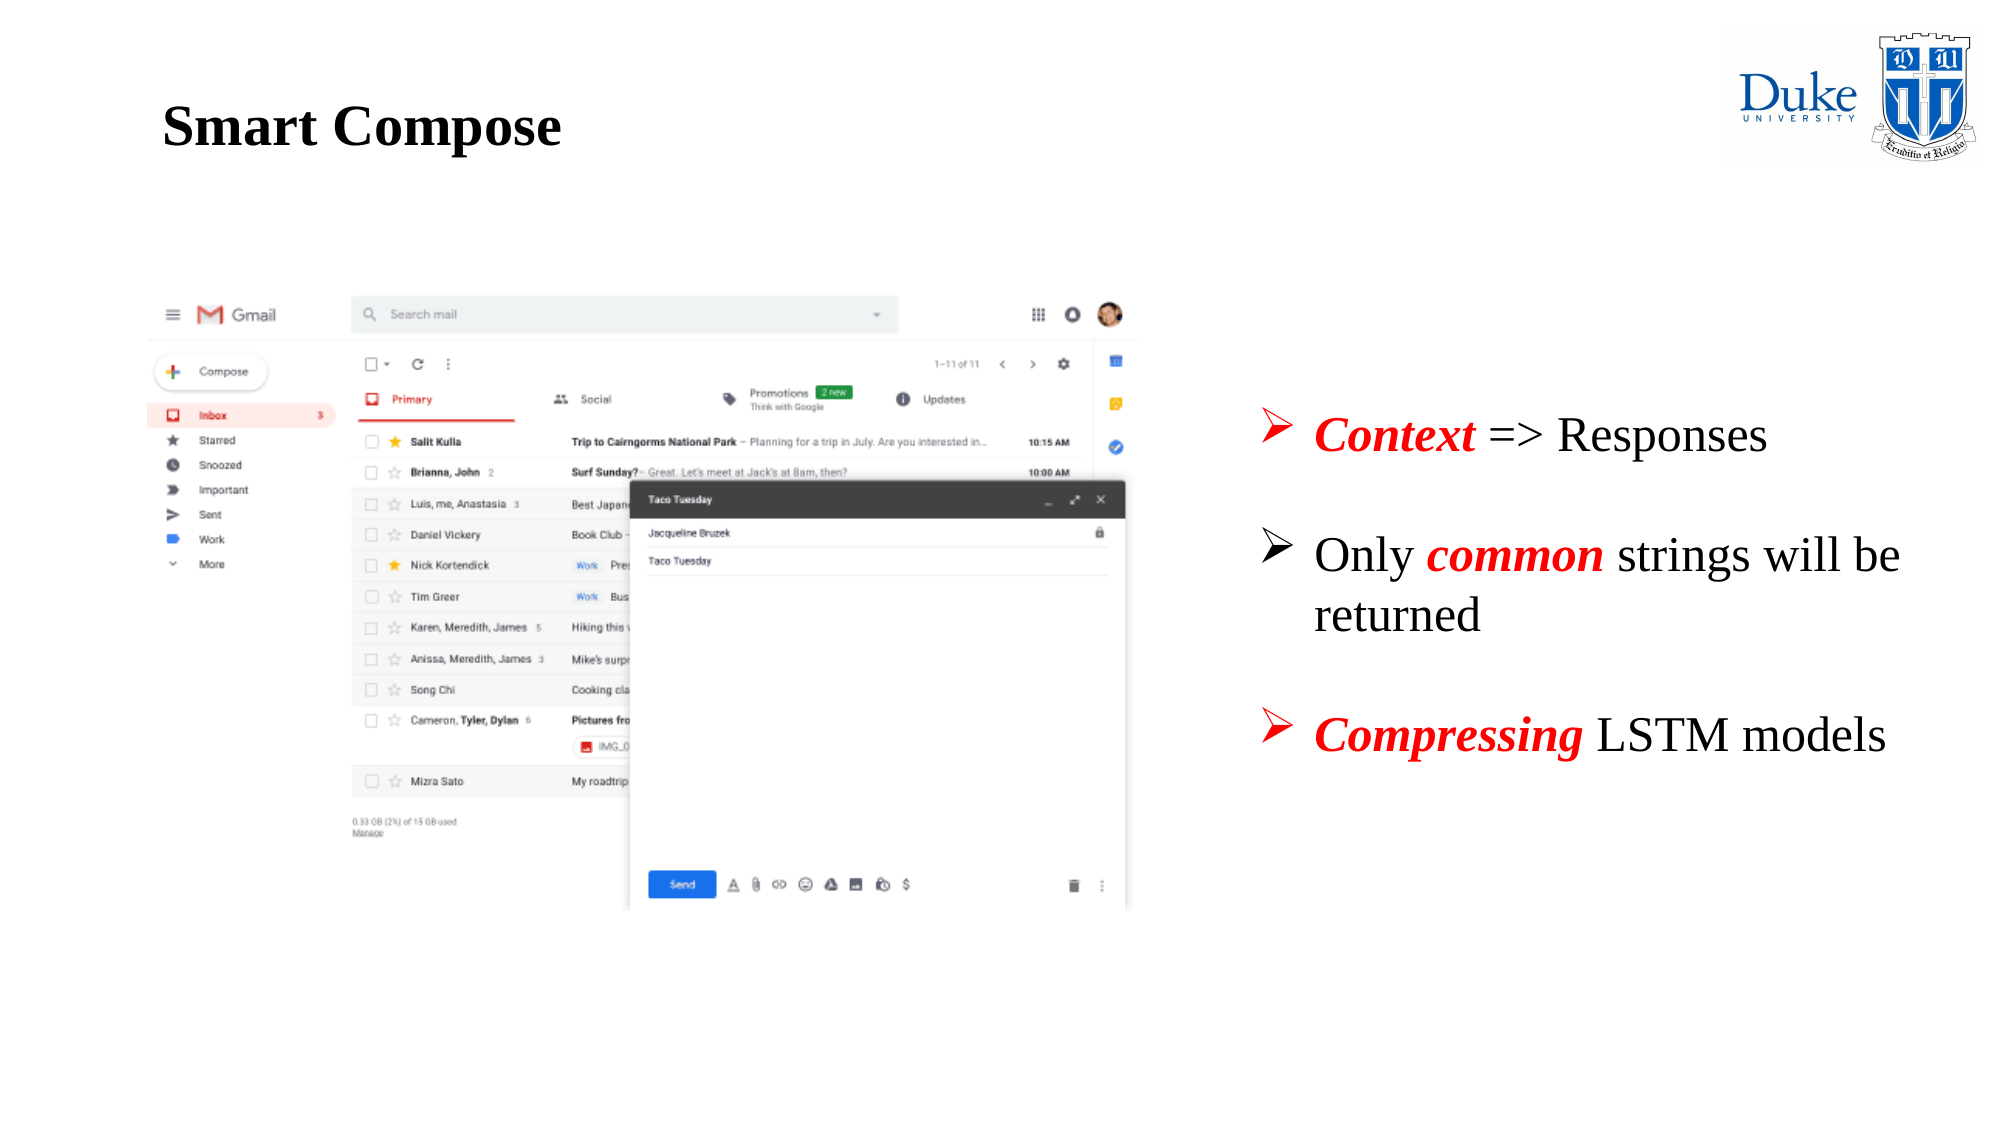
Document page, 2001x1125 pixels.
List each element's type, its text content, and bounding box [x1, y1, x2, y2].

picture [1724, 26, 1982, 166]
picture [147, 291, 1138, 911]
text_box Smart Compose [147, 79, 1694, 165]
text_box Context => Responses Only common strings will be returned Compressing LSTM models [1243, 394, 1947, 769]
